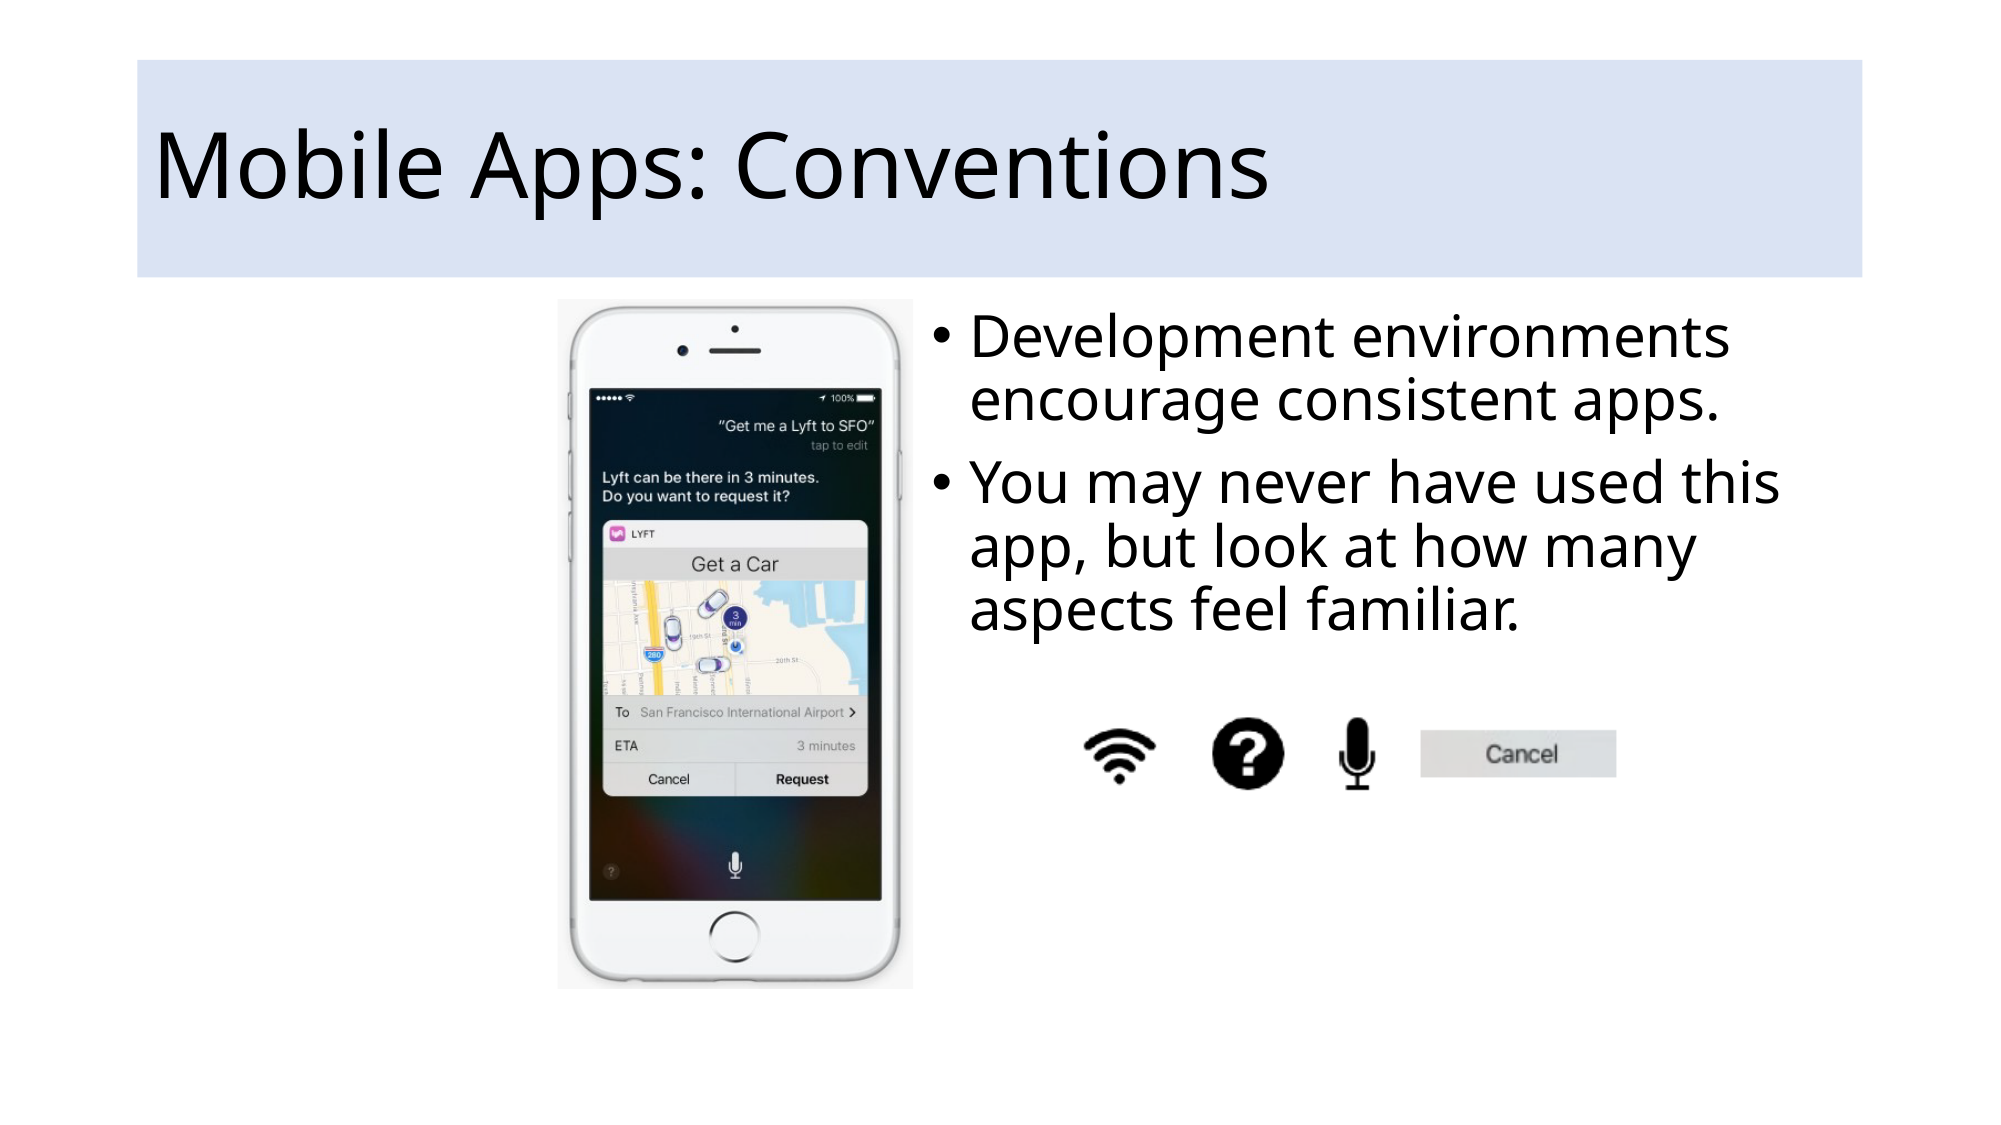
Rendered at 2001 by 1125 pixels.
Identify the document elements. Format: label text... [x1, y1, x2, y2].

picture [1067, 702, 1637, 806]
title Mobile Apps: Conventions [137, 59, 1863, 278]
list Development environments encourage consistent apps. You may never have used this app, but look at how many aspects feel familiar. [916, 299, 1863, 1014]
picture [557, 299, 914, 989]
